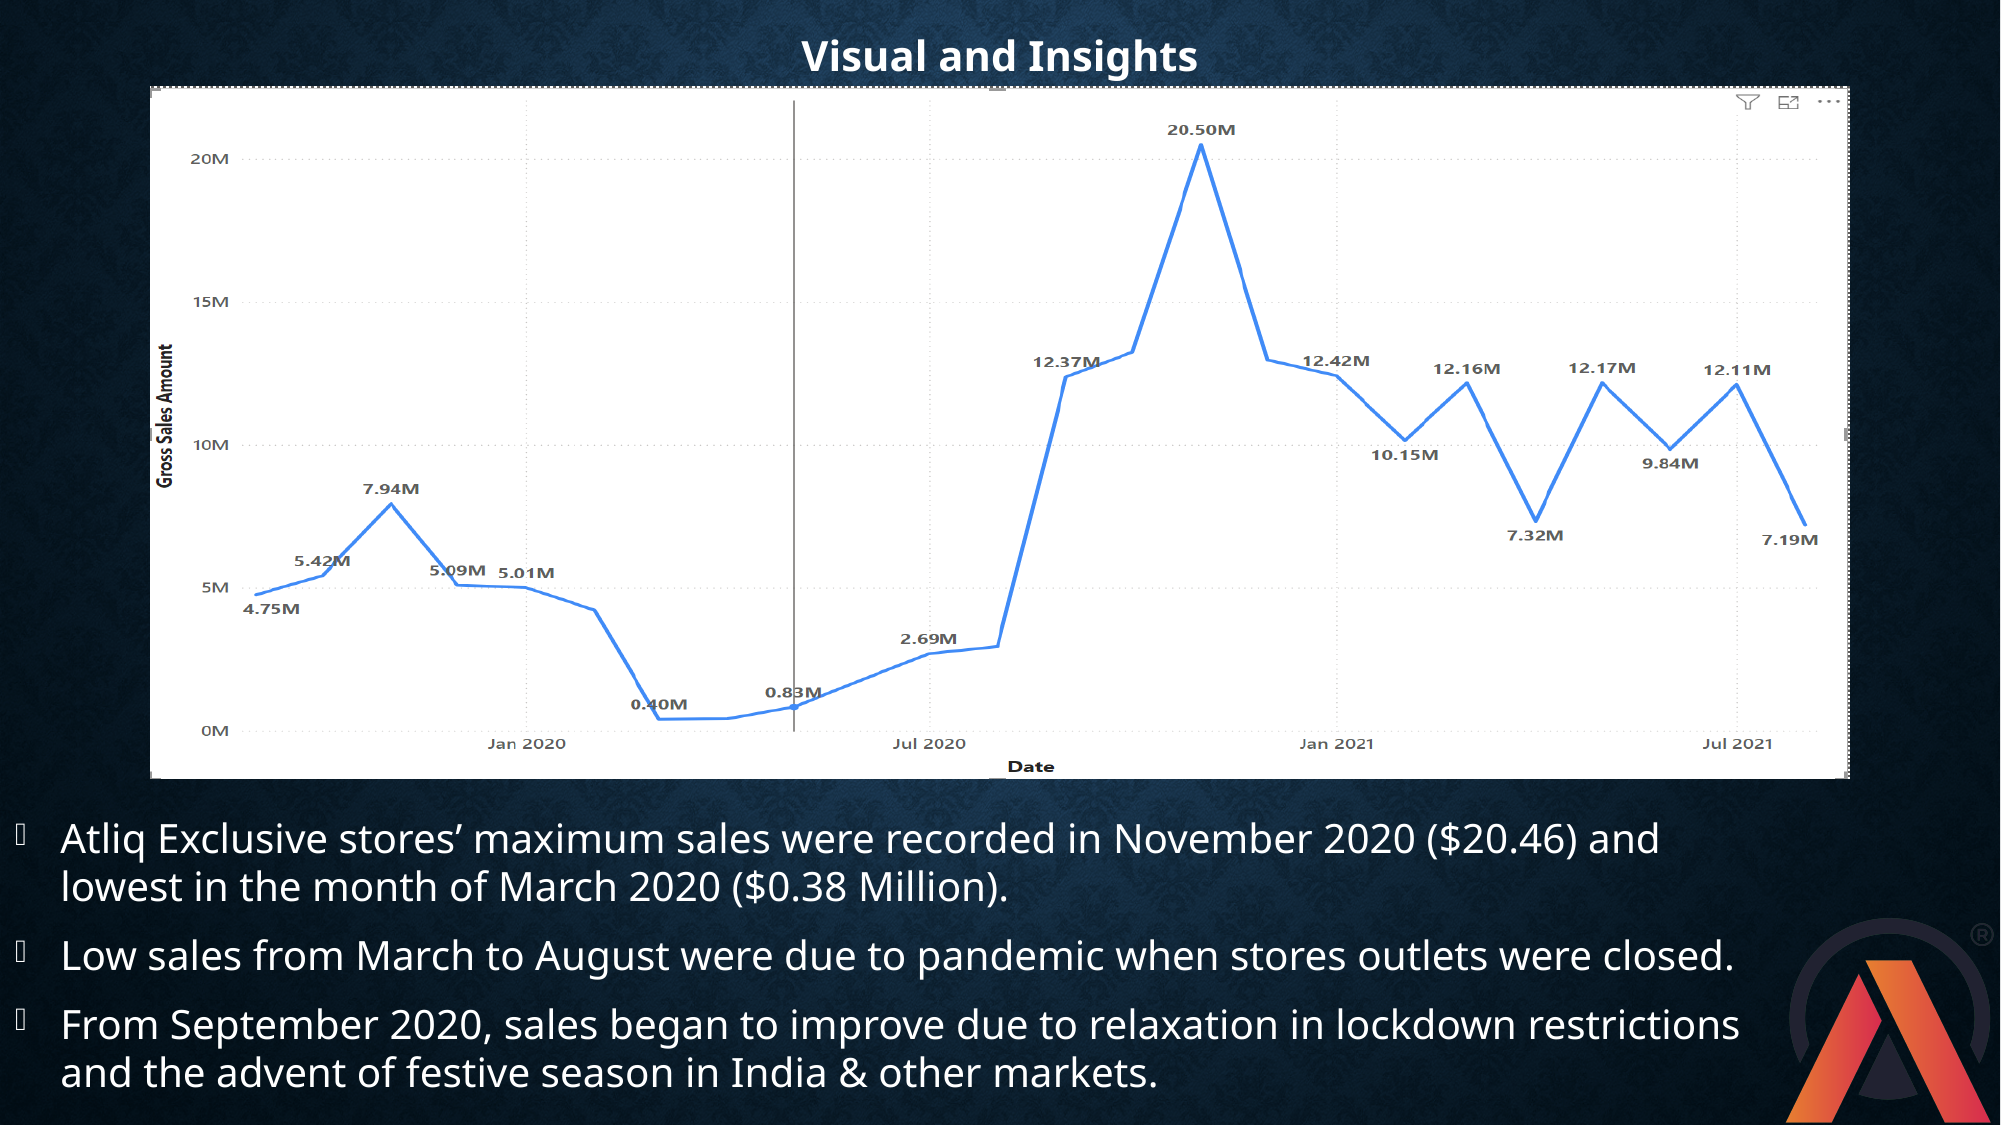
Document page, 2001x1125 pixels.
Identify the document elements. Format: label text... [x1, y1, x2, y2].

picture [1782, 912, 2000, 1125]
text_box Visual and Insights [498, 22, 1502, 85]
text_box Atliq Exclusive stores’ maximum sales were recorded in November 2020 ($20.46) and lowest in the month of March 2020 ($0.38 Million). Low sales from March to August were due to pandemic when stores outlets were closed. From September 2020, sales began to improve due to relaxation in lockdown restrictions and the advent of festive season in India & other markets. [0, 783, 1784, 1125]
picture [149, 85, 1851, 780]
